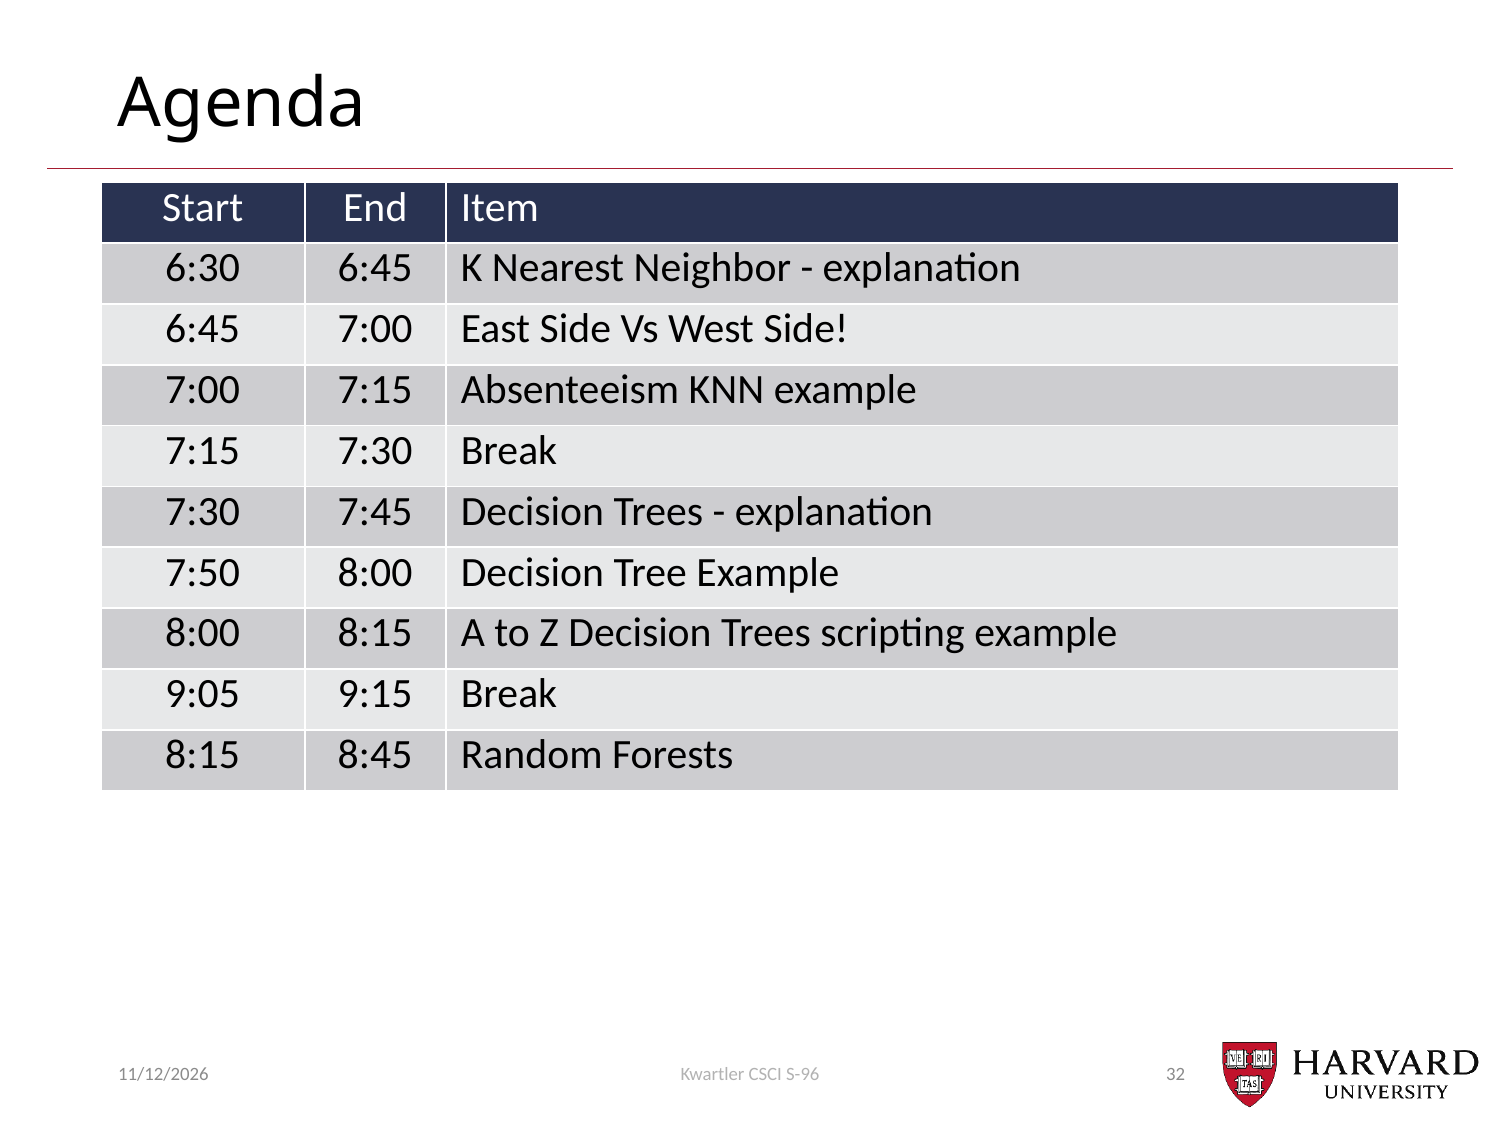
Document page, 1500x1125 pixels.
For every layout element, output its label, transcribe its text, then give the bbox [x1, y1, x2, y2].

table_cell 7:50 [102, 548, 304, 607]
table_cell 7:45 [306, 487, 445, 546]
table_cell A to Z Decision Trees scripting example [447, 609, 1398, 668]
table_cell 6:45 [306, 244, 445, 303]
table_cell 7:15 [102, 426, 304, 486]
table_cell 7:00 [102, 366, 304, 425]
table_cell 8:15 [102, 731, 304, 790]
table_cell 8:45 [306, 731, 445, 790]
table_header End [306, 183, 445, 242]
table_cell 8:00 [306, 548, 445, 607]
table_cell East Side Vs West Side! [447, 305, 1398, 364]
table_cell 6:30 [102, 244, 304, 303]
table_cell 9:15 [306, 670, 445, 729]
table_cell 7:30 [102, 487, 304, 546]
table_header Item [447, 183, 1398, 242]
footer Kwartler CSCI S-96 [496, 1042, 1004, 1103]
table_cell Break [447, 670, 1398, 729]
table_cell 9:05 [102, 670, 304, 729]
table_cell 7:30 [306, 426, 445, 486]
slide_number 32 [1059, 1042, 1200, 1103]
table_cell Decision Tree Example [447, 548, 1398, 607]
picture [1200, 1024, 1500, 1125]
table_cell K Nearest Neighbor - explanation [447, 244, 1398, 303]
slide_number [103, 1042, 441, 1103]
table_cell Decision Trees - explanation [447, 487, 1398, 546]
table_cell Random Forests [447, 731, 1398, 790]
table_cell 7:15 [306, 366, 445, 425]
table_cell 7:00 [306, 305, 445, 364]
table_cell 8:15 [306, 609, 445, 668]
table_cell 8:00 [102, 609, 304, 668]
table_cell Absenteeism KNN example [447, 366, 1398, 425]
table_cell 6:45 [102, 305, 304, 364]
table_header Start [102, 183, 304, 242]
title Agenda [103, 59, 1397, 157]
table_cell Break [447, 426, 1398, 486]
